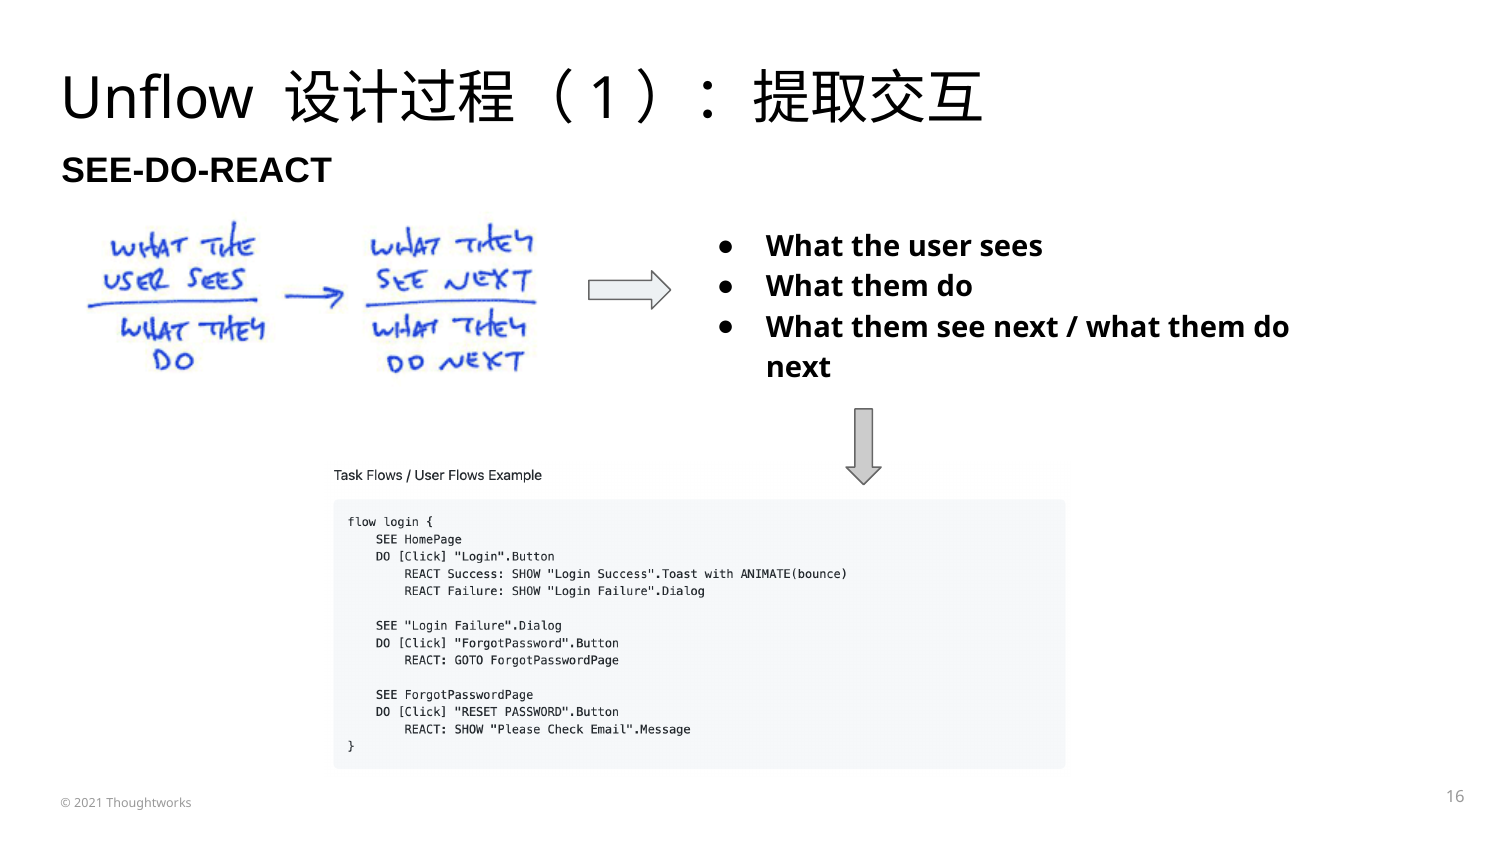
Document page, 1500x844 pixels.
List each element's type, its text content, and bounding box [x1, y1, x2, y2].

title Unflow 设计过程（1）：提取交互 [60, 60, 1440, 154]
text_box What the user sees What them do What them see next / what them do next [675, 207, 1341, 398]
slide_number 16 [1389, 764, 1480, 830]
picture [54, 197, 584, 405]
text_box [854, 408, 873, 459]
picture [324, 460, 1072, 777]
text_box [589, 270, 671, 310]
subtitle SEE-DO-REACT [61, 140, 1441, 211]
